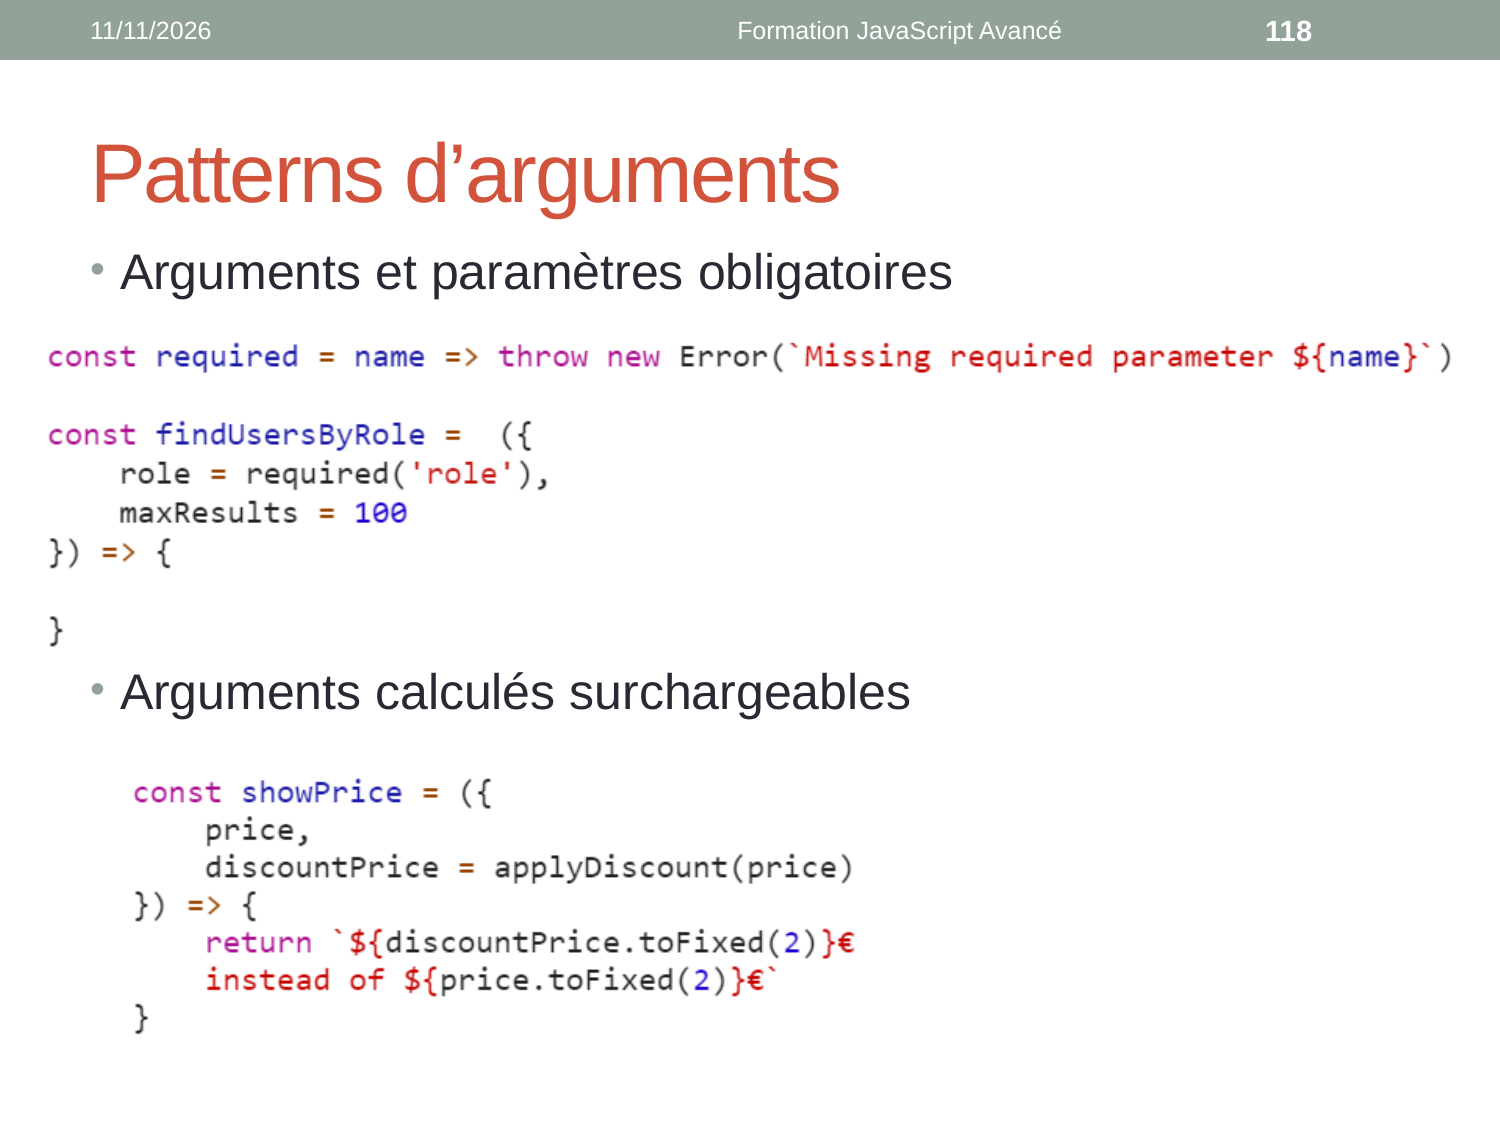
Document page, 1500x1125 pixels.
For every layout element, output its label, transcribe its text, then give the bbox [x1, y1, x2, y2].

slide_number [75, 3, 550, 57]
title Patterns d’arguments [75, 87, 1425, 231]
footer Formation JavaScript Avancé [562, 3, 1238, 57]
slide_number 118 [1250, 3, 1425, 57]
list Arguments et paramètres obligatoires Arguments calculés surchargeables [75, 667, 1425, 1087]
picture [33, 325, 1467, 660]
picture [123, 764, 892, 1045]
list Arguments et paramètres obligatoires Arguments calculés surchargeables [75, 231, 1425, 323]
